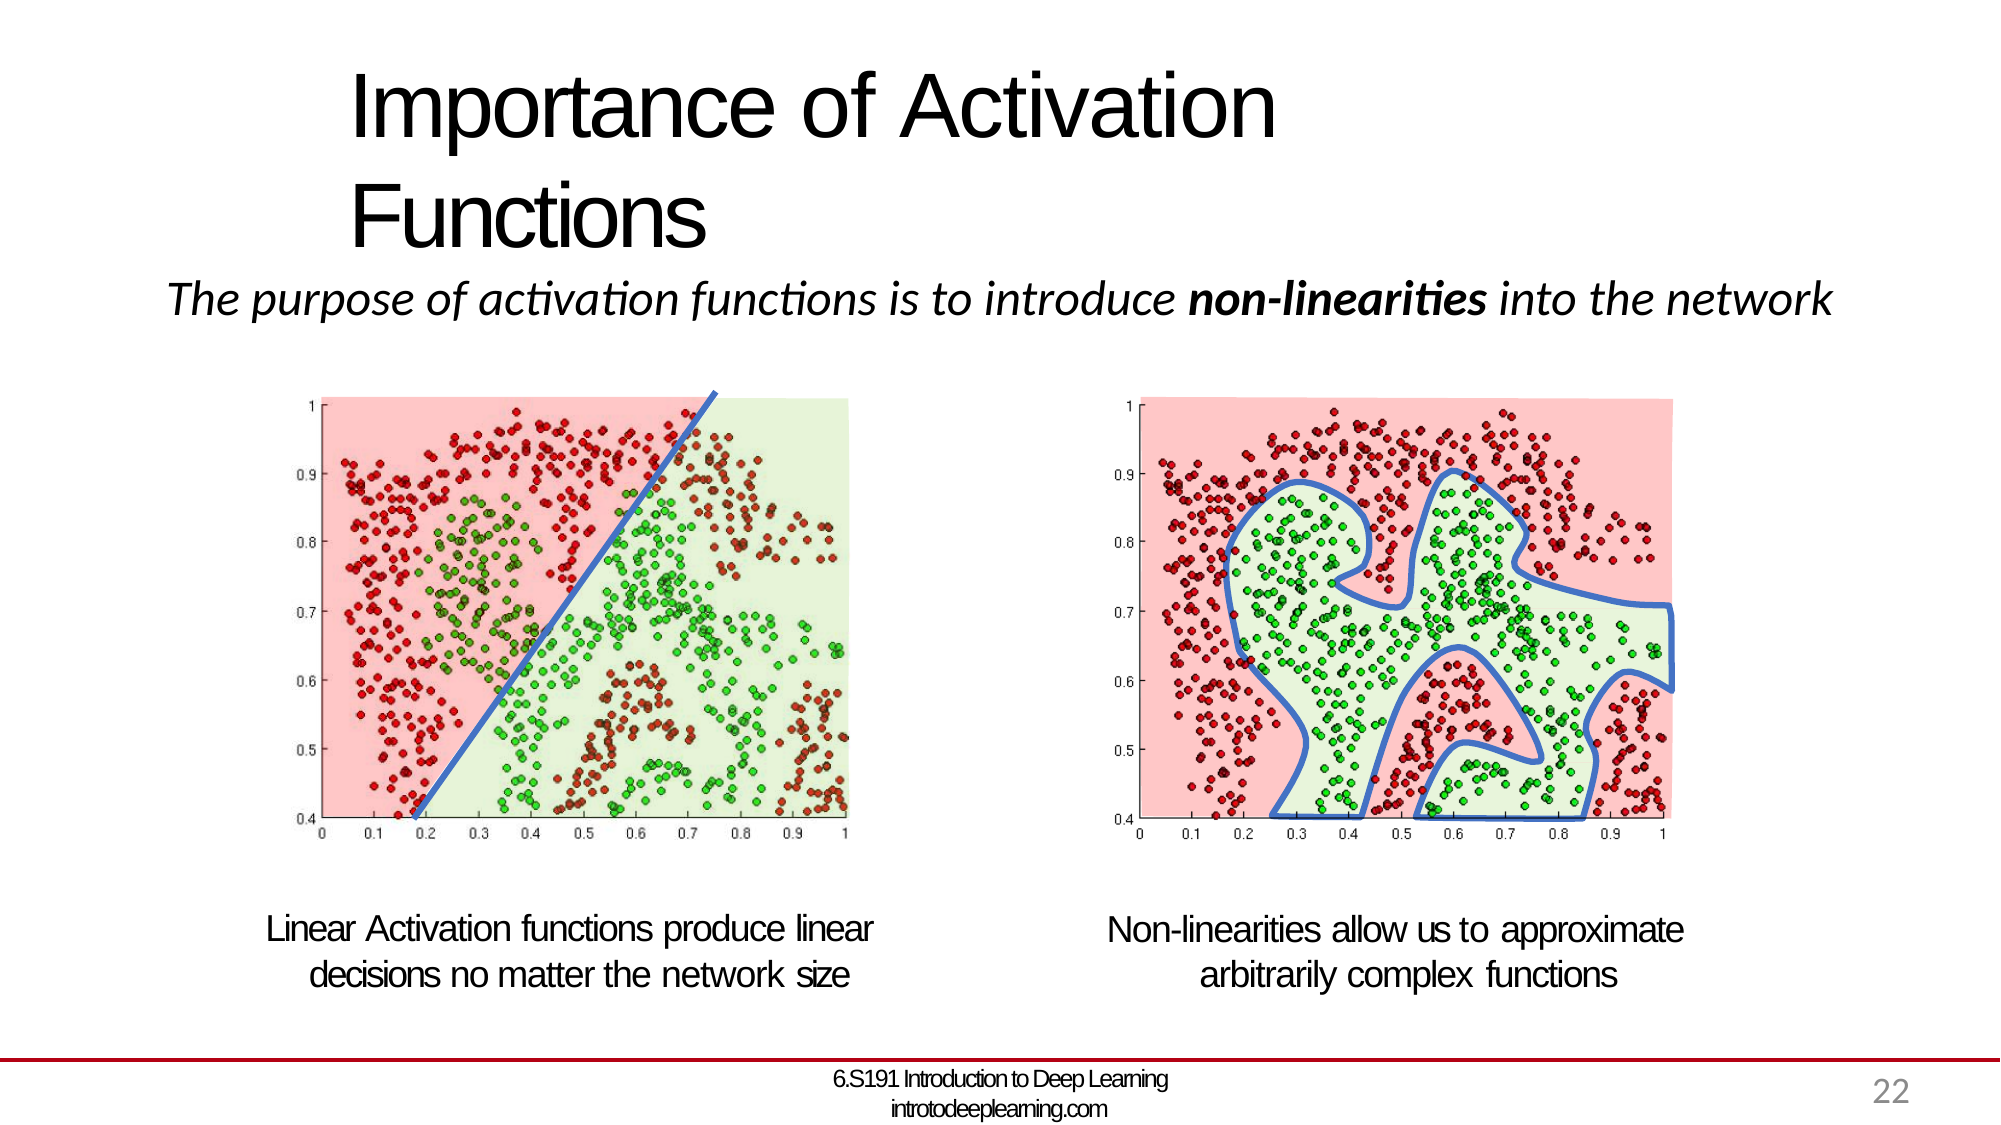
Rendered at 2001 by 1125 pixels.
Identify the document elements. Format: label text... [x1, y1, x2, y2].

text_box [415, 398, 850, 818]
title Importance of Activation Functions [346, 44, 1654, 258]
slide_number 22 [1449, 1065, 1910, 1122]
slide_number 6.S191 Introduction to Deep Learning introtodeeplearning.com [810, 1062, 1190, 1125]
text_box The purpose of activation functions is to introduce non-linearities into the network [151, 258, 1849, 334]
text_box [321, 396, 712, 817]
text_box Linear Activation functions produce linear decisions no matter the network size [263, 901, 878, 995]
text_box Non-linearities allow us to approximate arbitrarily complex functions [1104, 902, 1691, 996]
text_box [1051, 365, 1727, 873]
text_box [291, 397, 851, 840]
